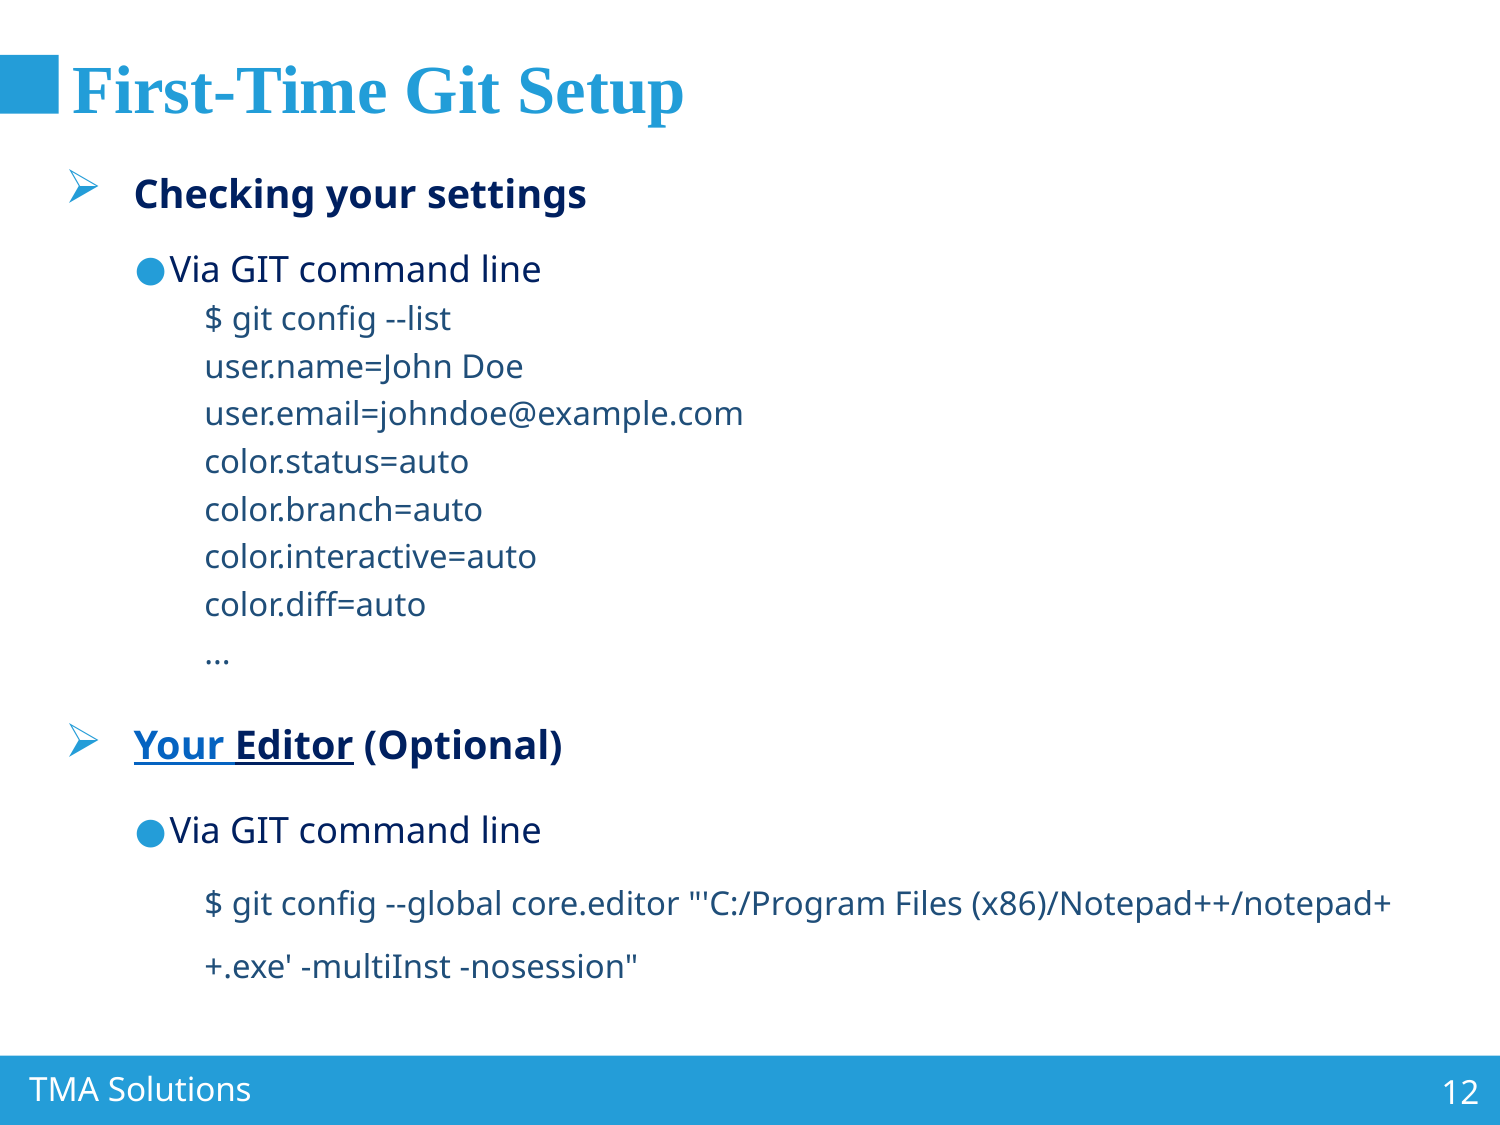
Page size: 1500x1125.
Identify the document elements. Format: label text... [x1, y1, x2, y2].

title First-Time Git Setup [57, 46, 1499, 119]
list Checking your settings Via GIT command line $ git config --list user.name=John Doe user.email=johndoe@example.com color.status=auto color.branch=auto color.interactive=auto color.diff=auto ... Your Editor (Optional) Via GIT command line $ git config --global core.editor "'C:/Program Files (x86)/Notepad++/notepad++.exe' -multiInst -nosession" [50, 137, 1438, 1000]
